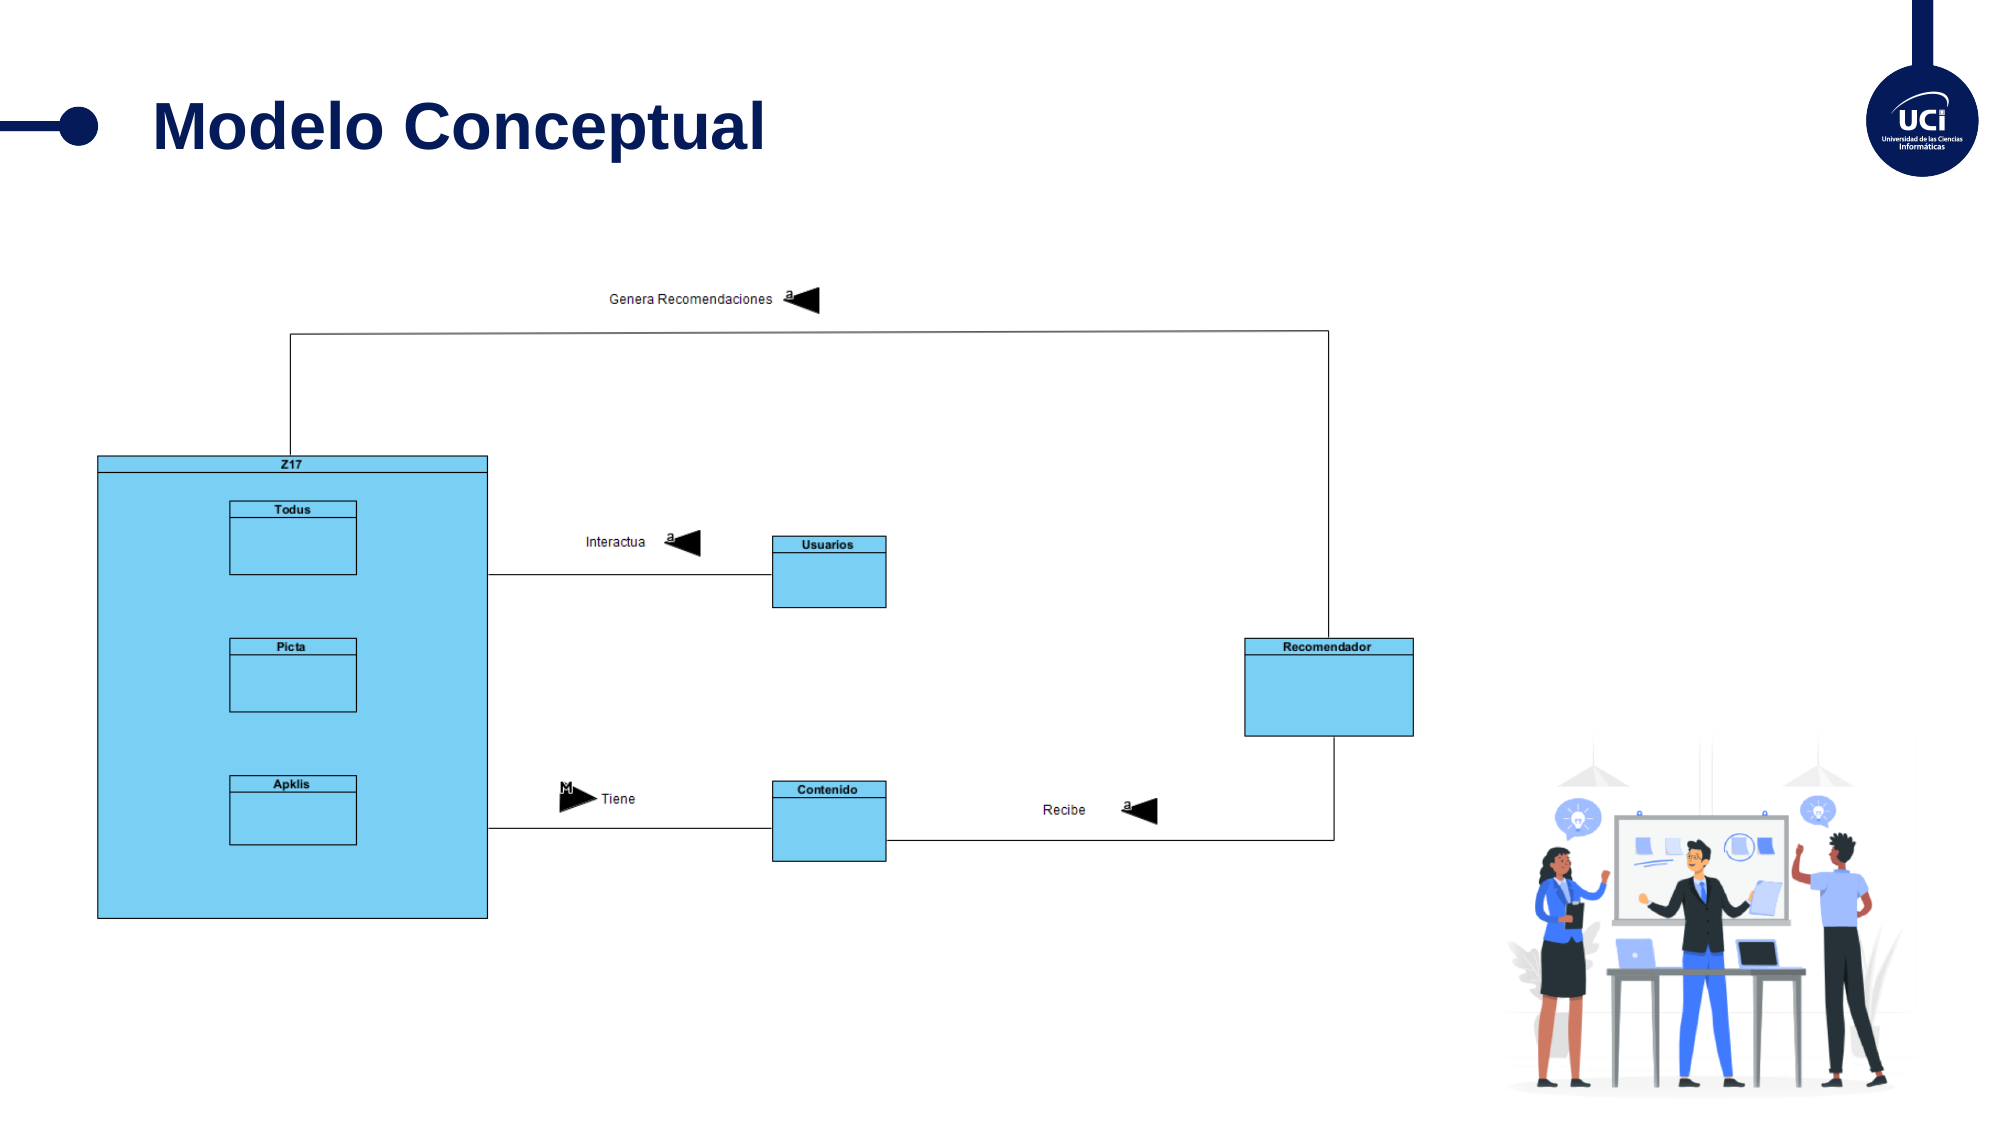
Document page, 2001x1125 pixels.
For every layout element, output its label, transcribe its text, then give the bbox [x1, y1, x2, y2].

title Modelo Conceptual [137, 59, 1372, 196]
picture [0, 0, 2001, 1125]
